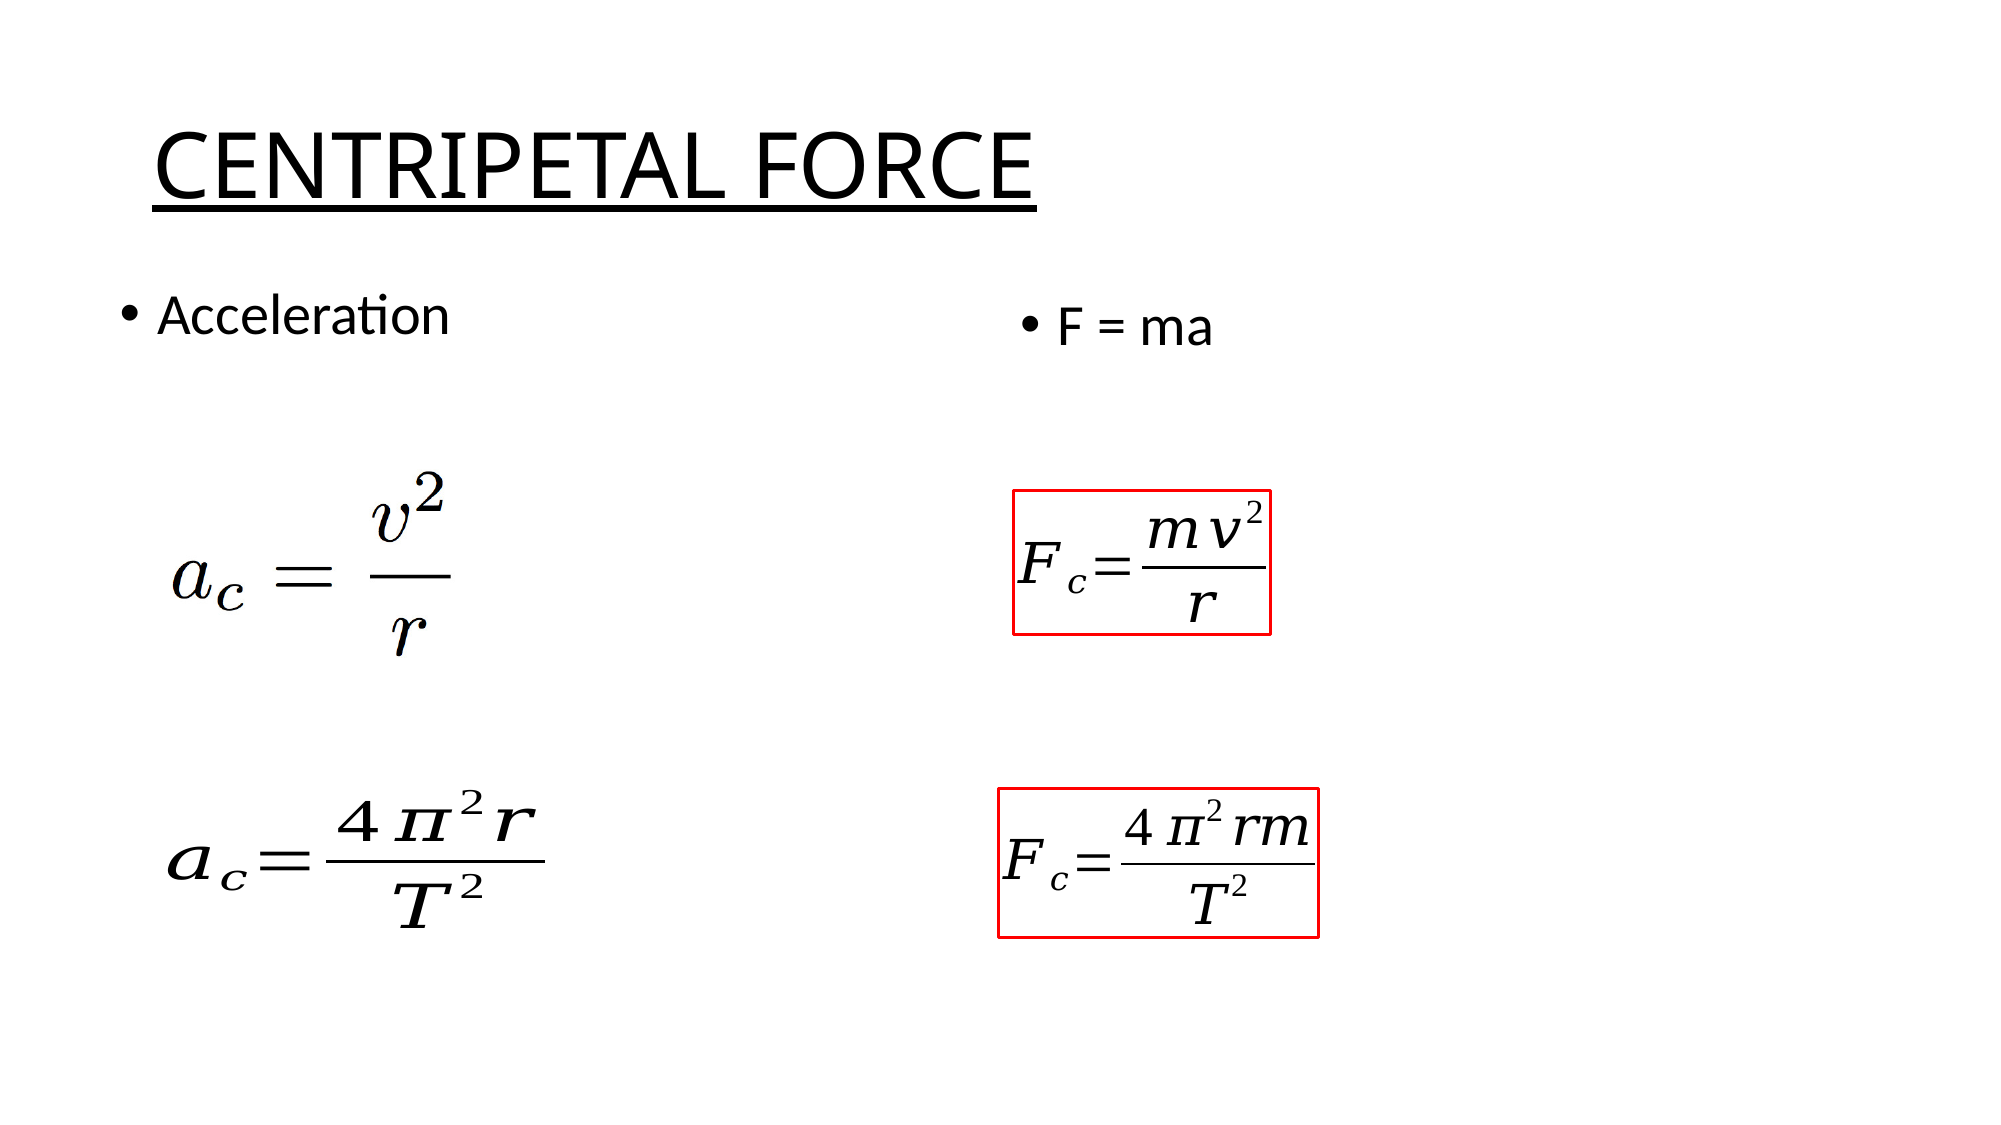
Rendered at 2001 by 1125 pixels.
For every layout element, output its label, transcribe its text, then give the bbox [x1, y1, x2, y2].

picture [148, 447, 478, 678]
title CENTRIPETAL FORCE [137, 59, 1863, 278]
list F = ma [1005, 287, 1660, 385]
text_box Acceleration [104, 277, 995, 445]
